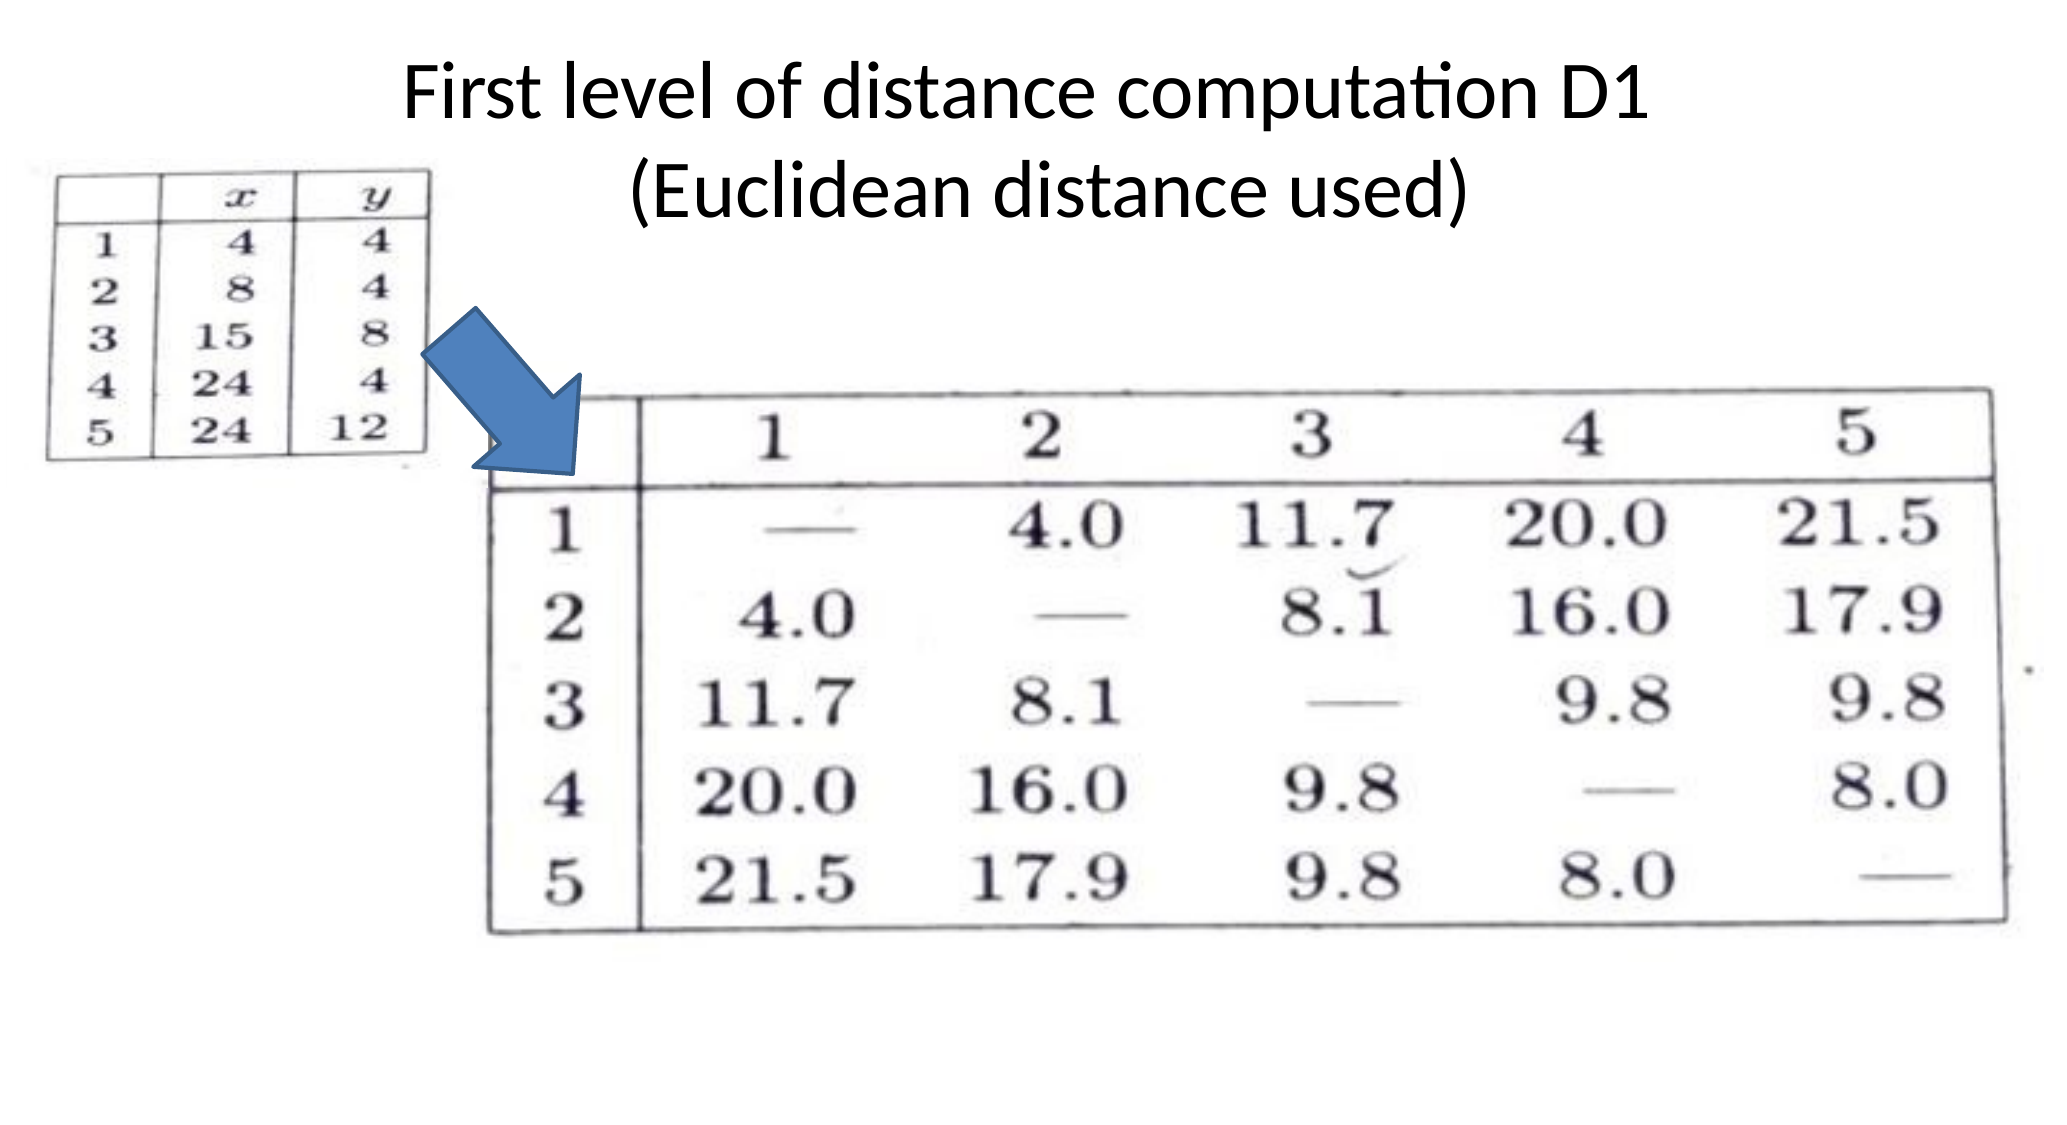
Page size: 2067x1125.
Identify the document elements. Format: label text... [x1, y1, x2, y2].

title First level of distance computation D1 (Euclidean distance used) [400, 34, 1666, 158]
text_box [5, 158, 2044, 962]
